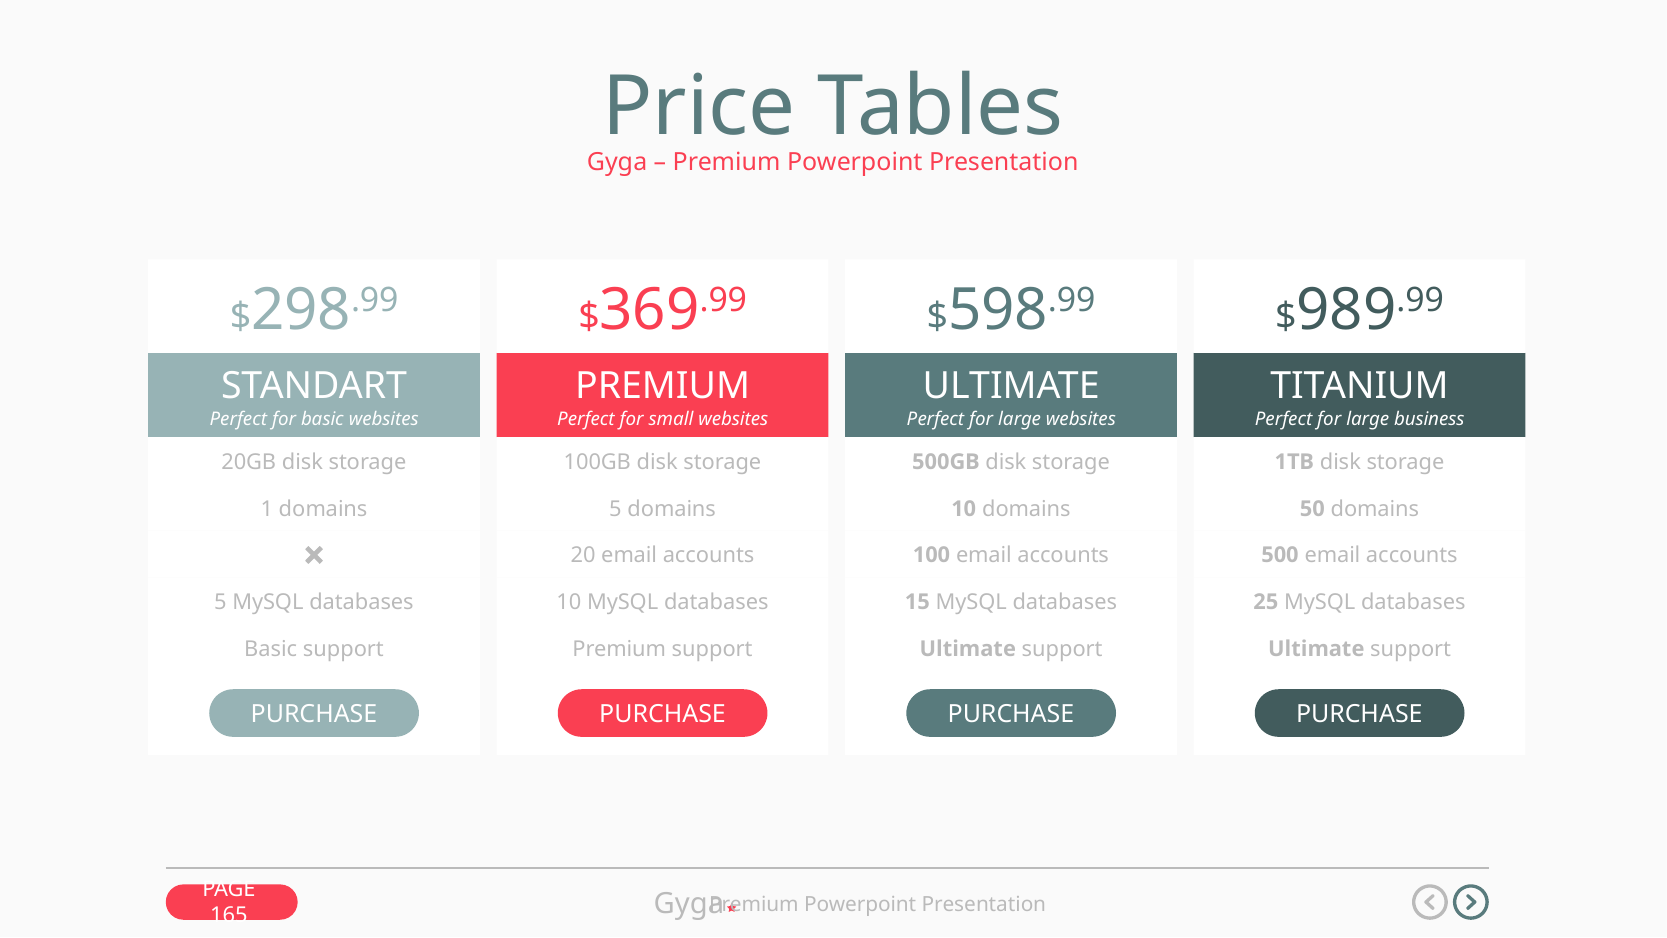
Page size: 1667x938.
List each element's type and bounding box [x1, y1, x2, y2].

list [0, 43, 1667, 185]
text_box [1192, 257, 1528, 757]
text_box [146, 257, 482, 757]
text_box [843, 257, 1179, 757]
text_box [495, 257, 831, 757]
